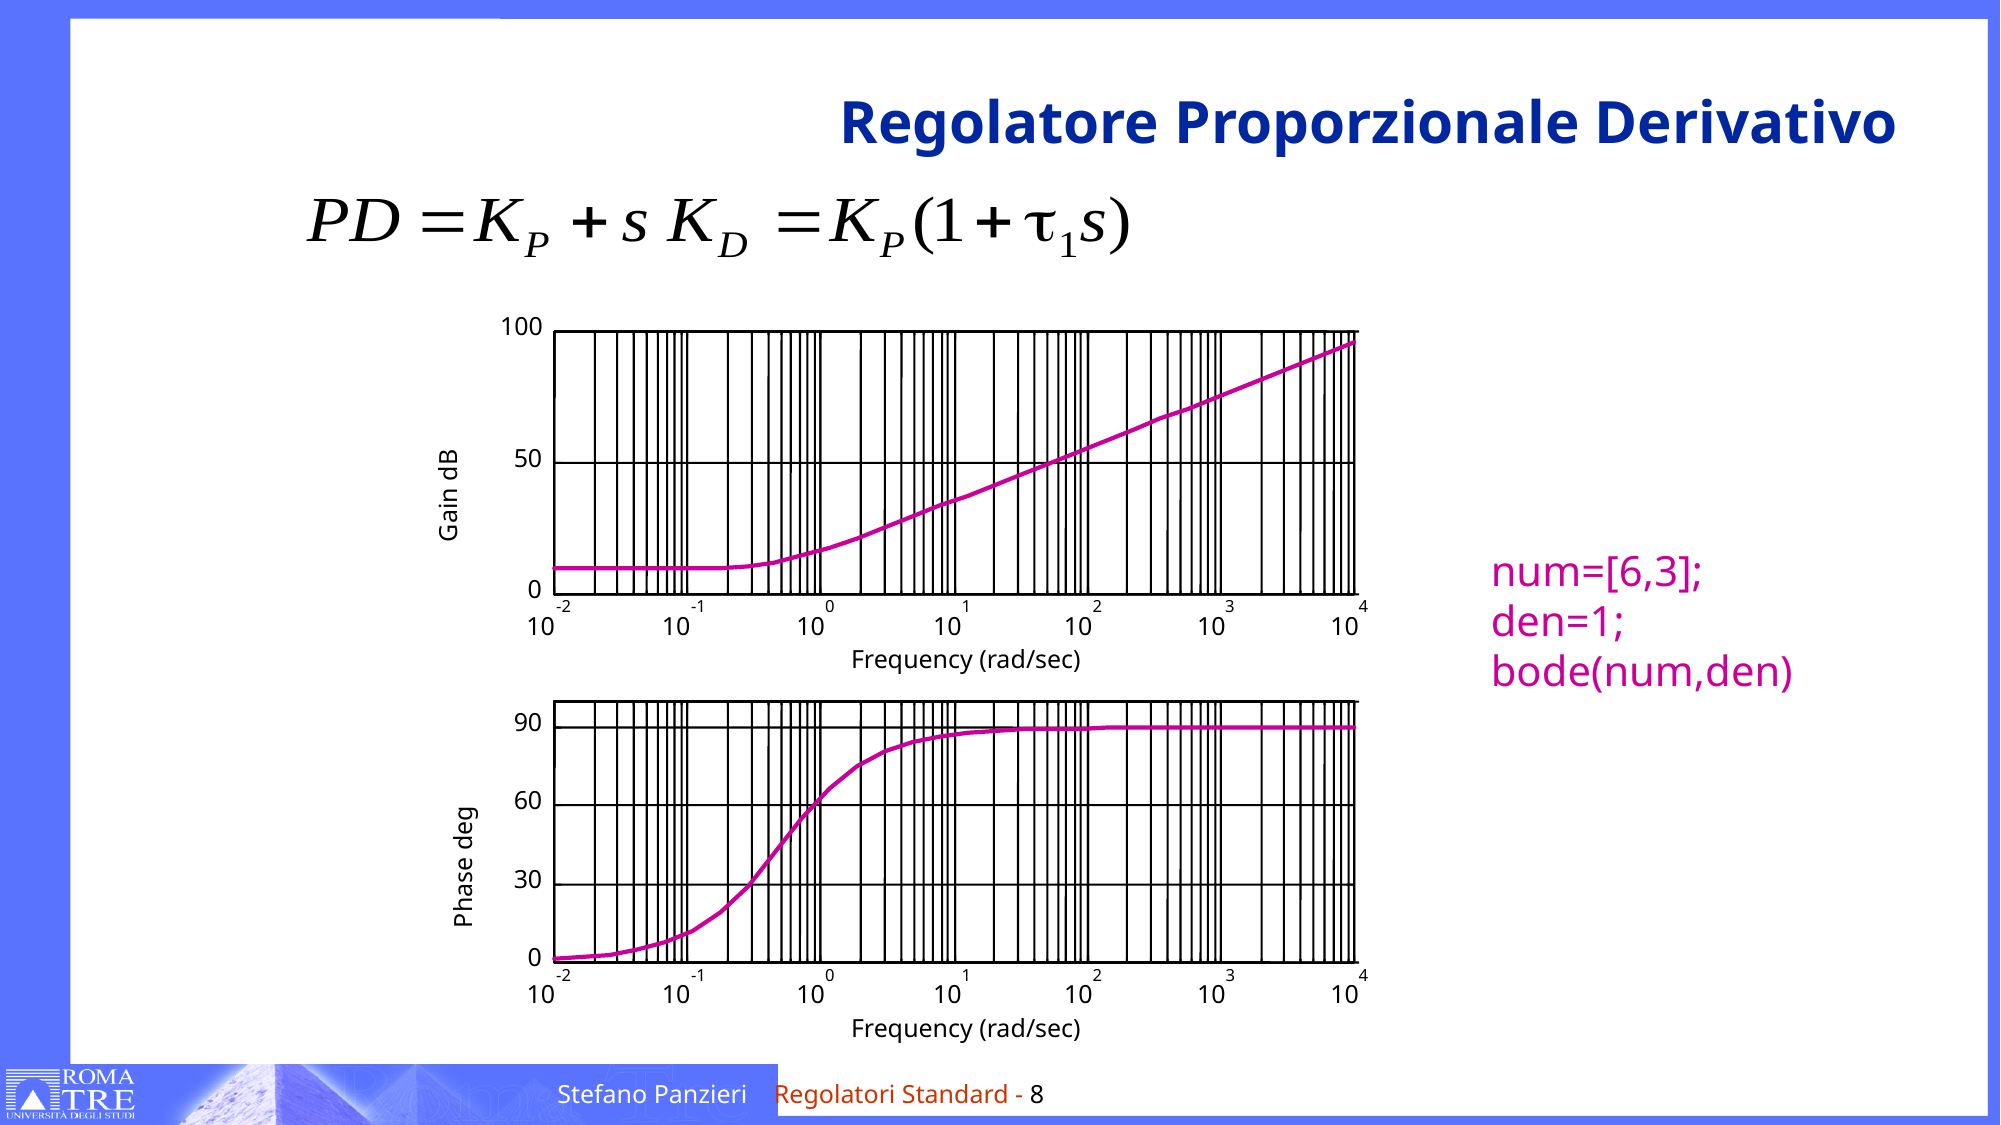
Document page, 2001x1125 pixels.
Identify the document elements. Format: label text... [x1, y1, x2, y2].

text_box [424, 303, 1385, 1051]
picture [0, 1064, 778, 1125]
text_box num=[6,3]; den=1; bode(num,den) [1475, 537, 1809, 703]
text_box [299, 187, 1138, 263]
title Regolatore Proporzionale Derivativo [163, 67, 1908, 153]
